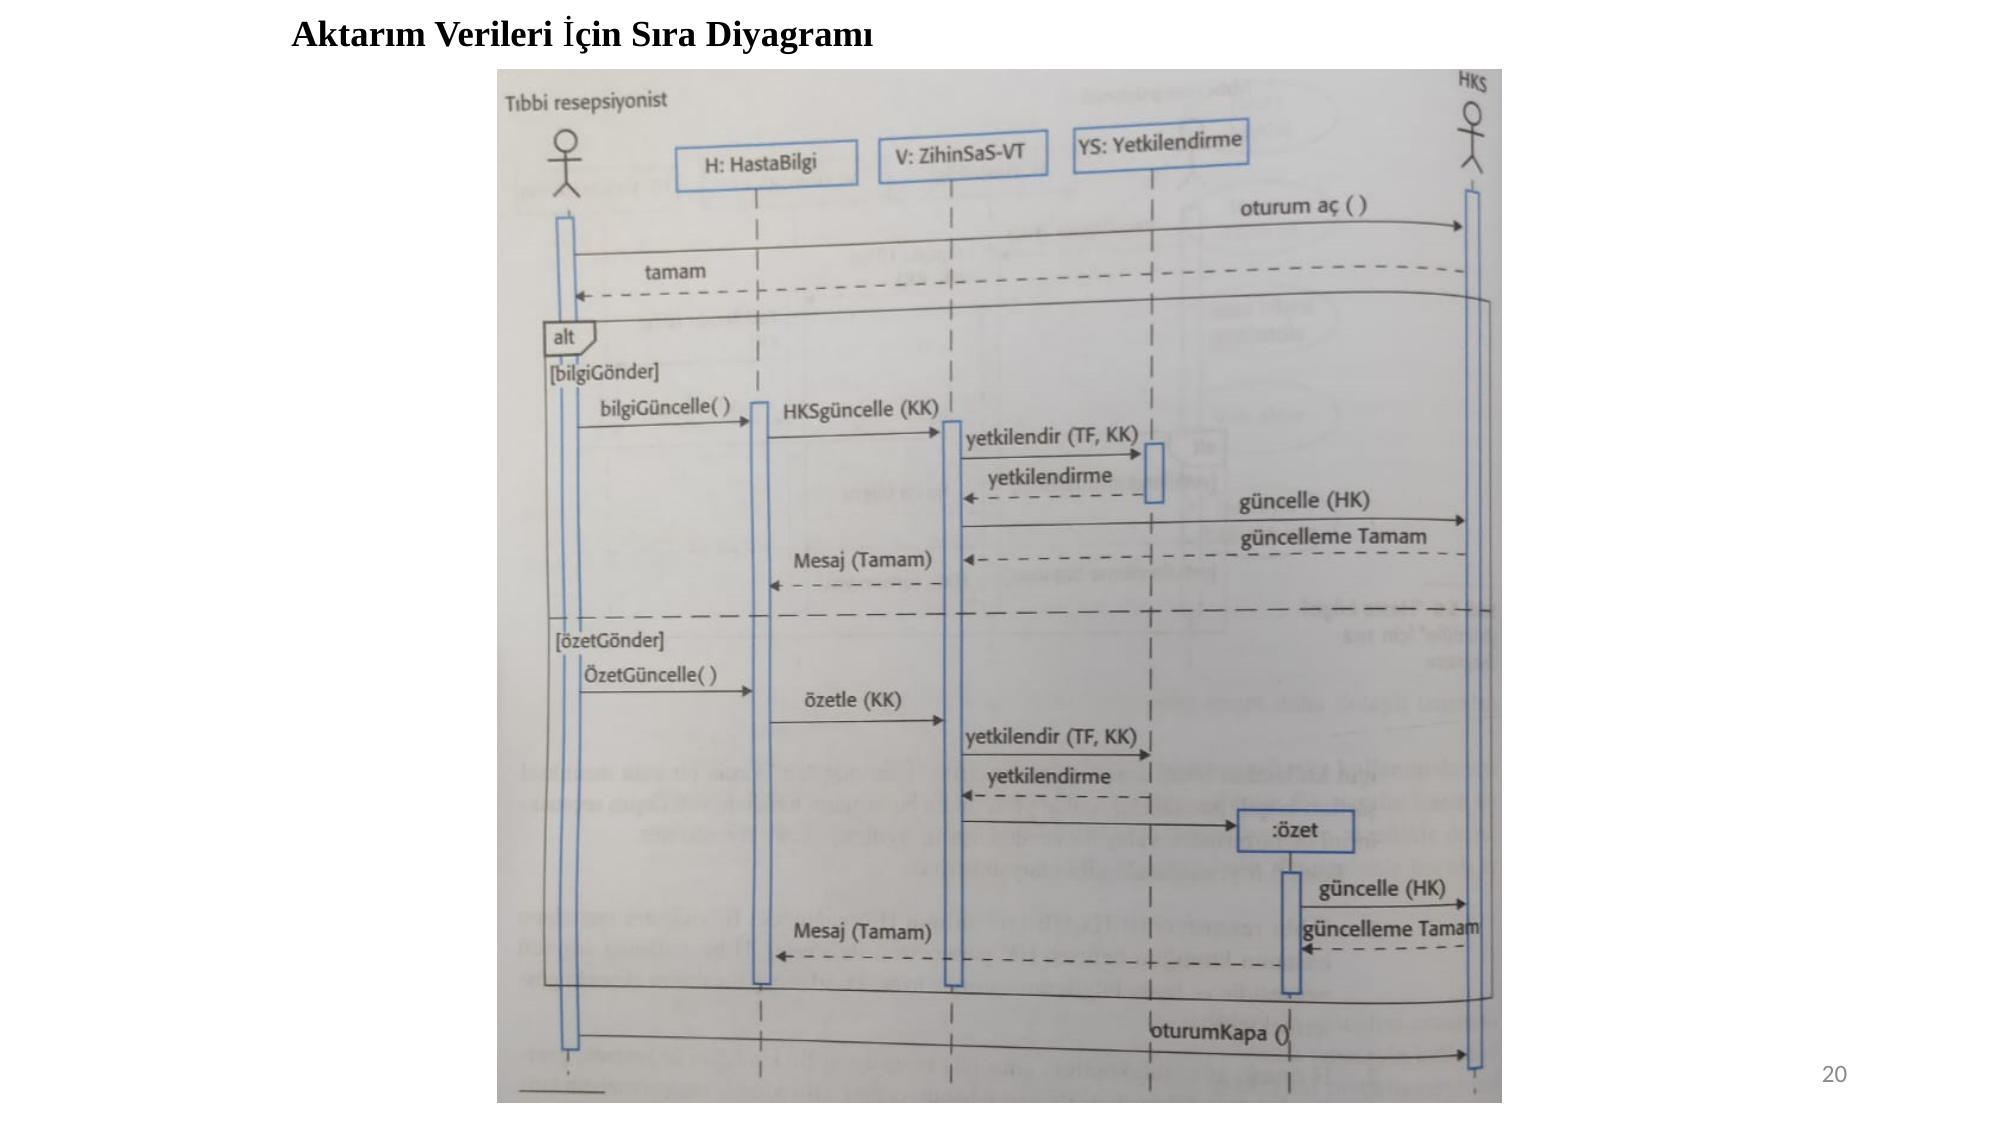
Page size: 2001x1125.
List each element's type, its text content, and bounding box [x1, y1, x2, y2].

picture [497, 69, 1502, 1103]
slide_number 20 [1502, 1042, 1863, 1103]
title Aktarım Verileri İçin Sıra Diyagramı [276, 7, 1473, 62]
